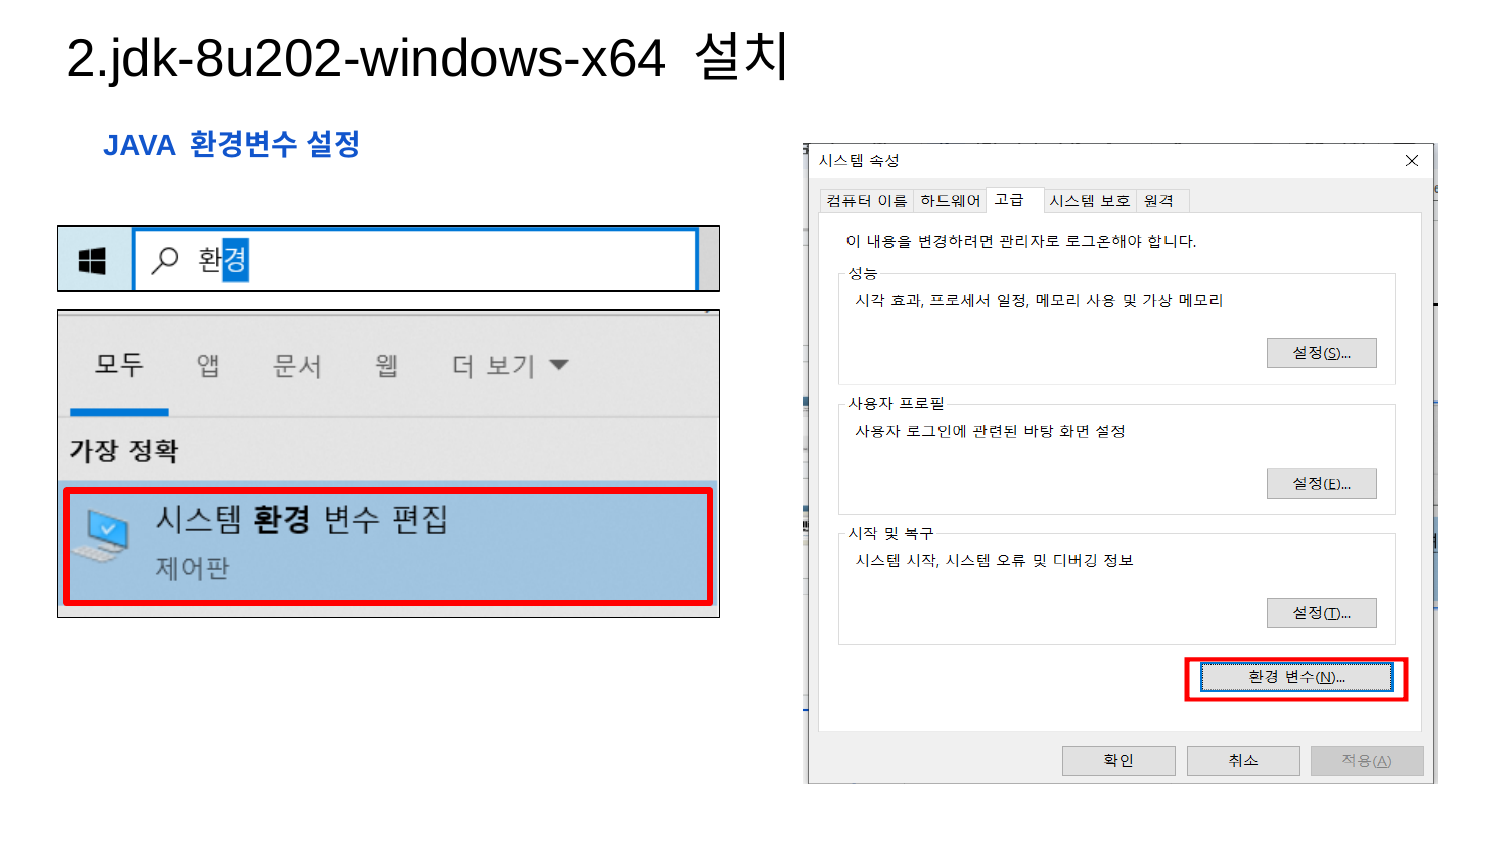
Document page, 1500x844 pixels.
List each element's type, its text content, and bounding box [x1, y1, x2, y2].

picture [802, 143, 1438, 784]
picture [57, 226, 720, 291]
text_box JAVA 환경변수 설정 [88, 110, 732, 176]
picture [57, 310, 720, 617]
title 2.jdk-8u202-windows-x64 설치 [51, 8, 1449, 103]
